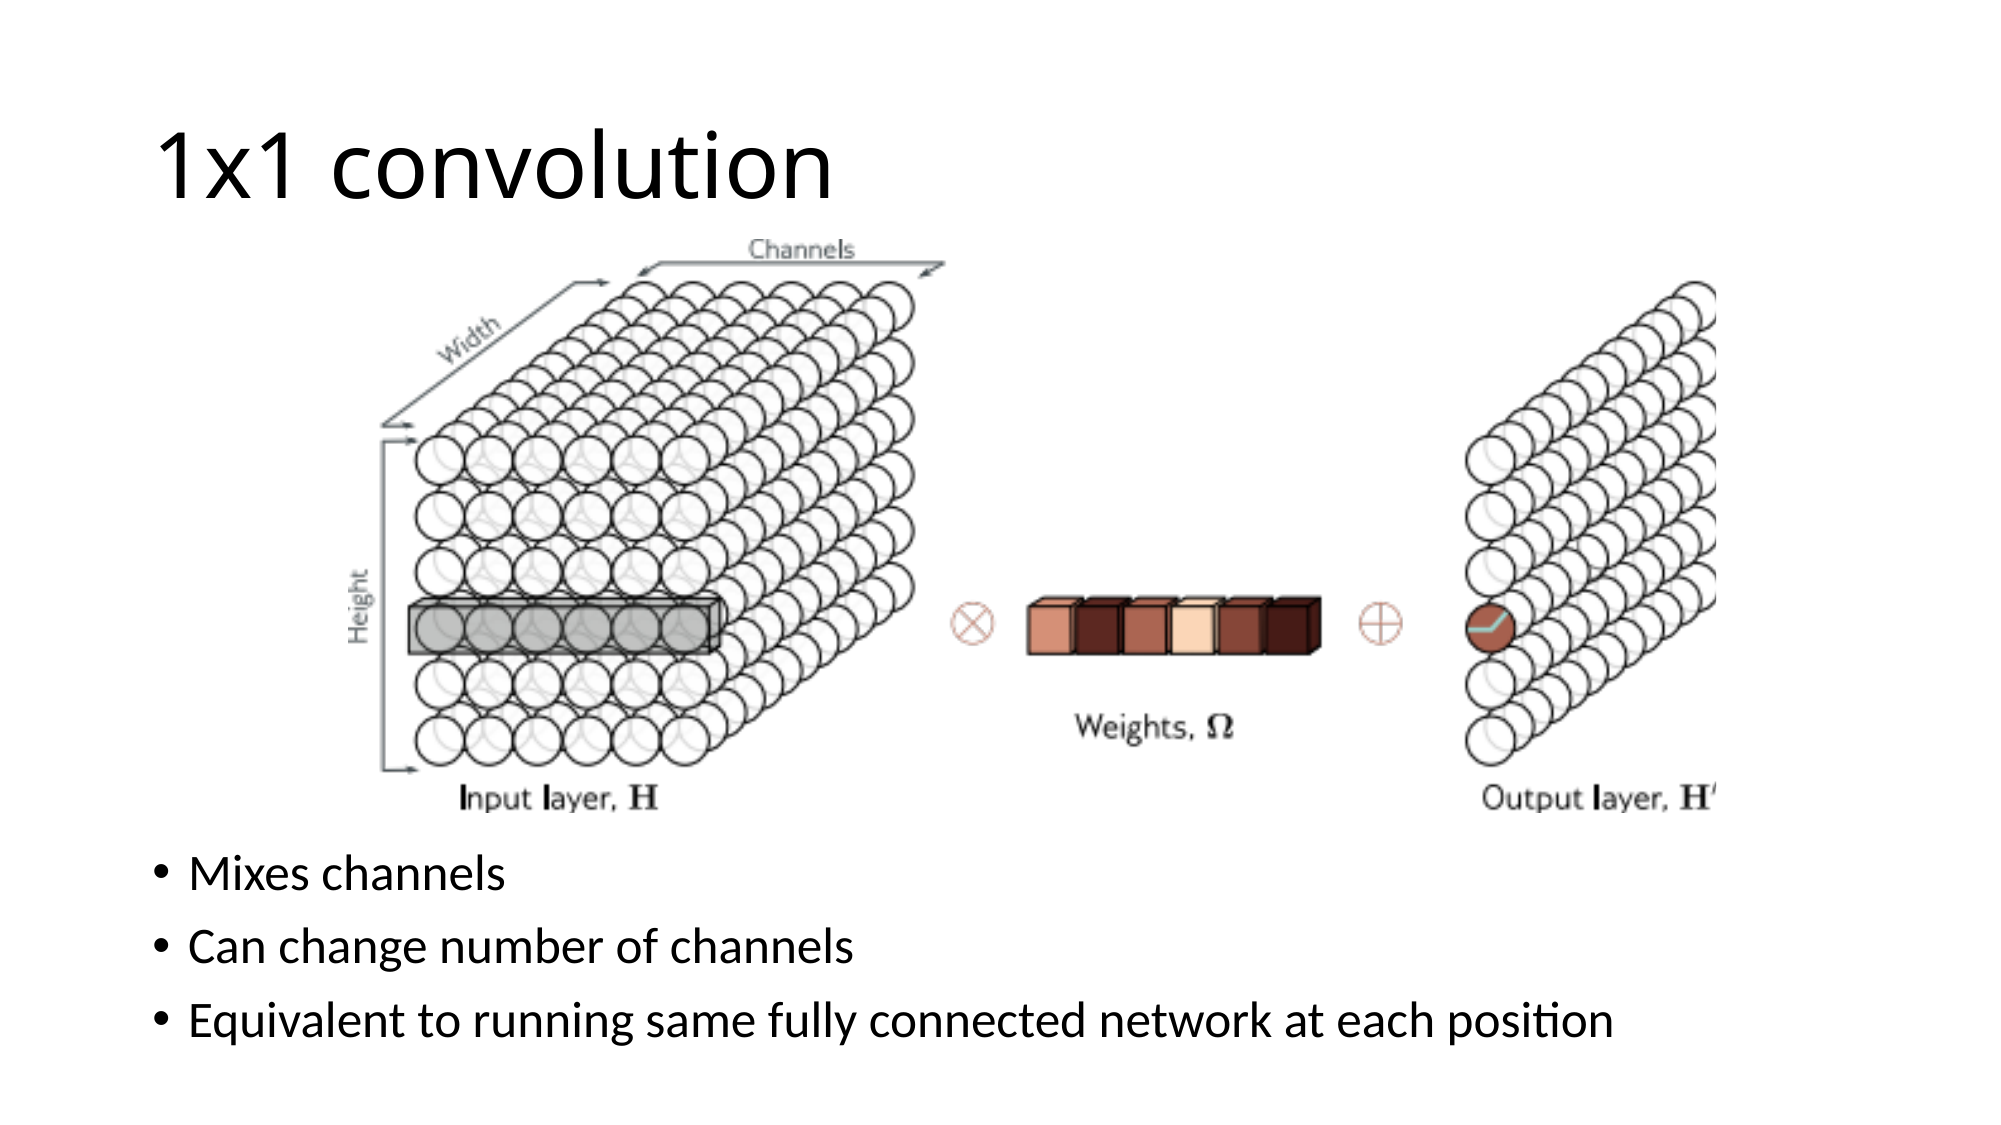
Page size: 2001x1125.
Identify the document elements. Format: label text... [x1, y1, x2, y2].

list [348, 239, 1717, 813]
title 1x1 convolution [137, 59, 1863, 278]
text_box Mixes channels Can change number of channels Equivalent to running same fully connected network at each position [137, 838, 1863, 1057]
